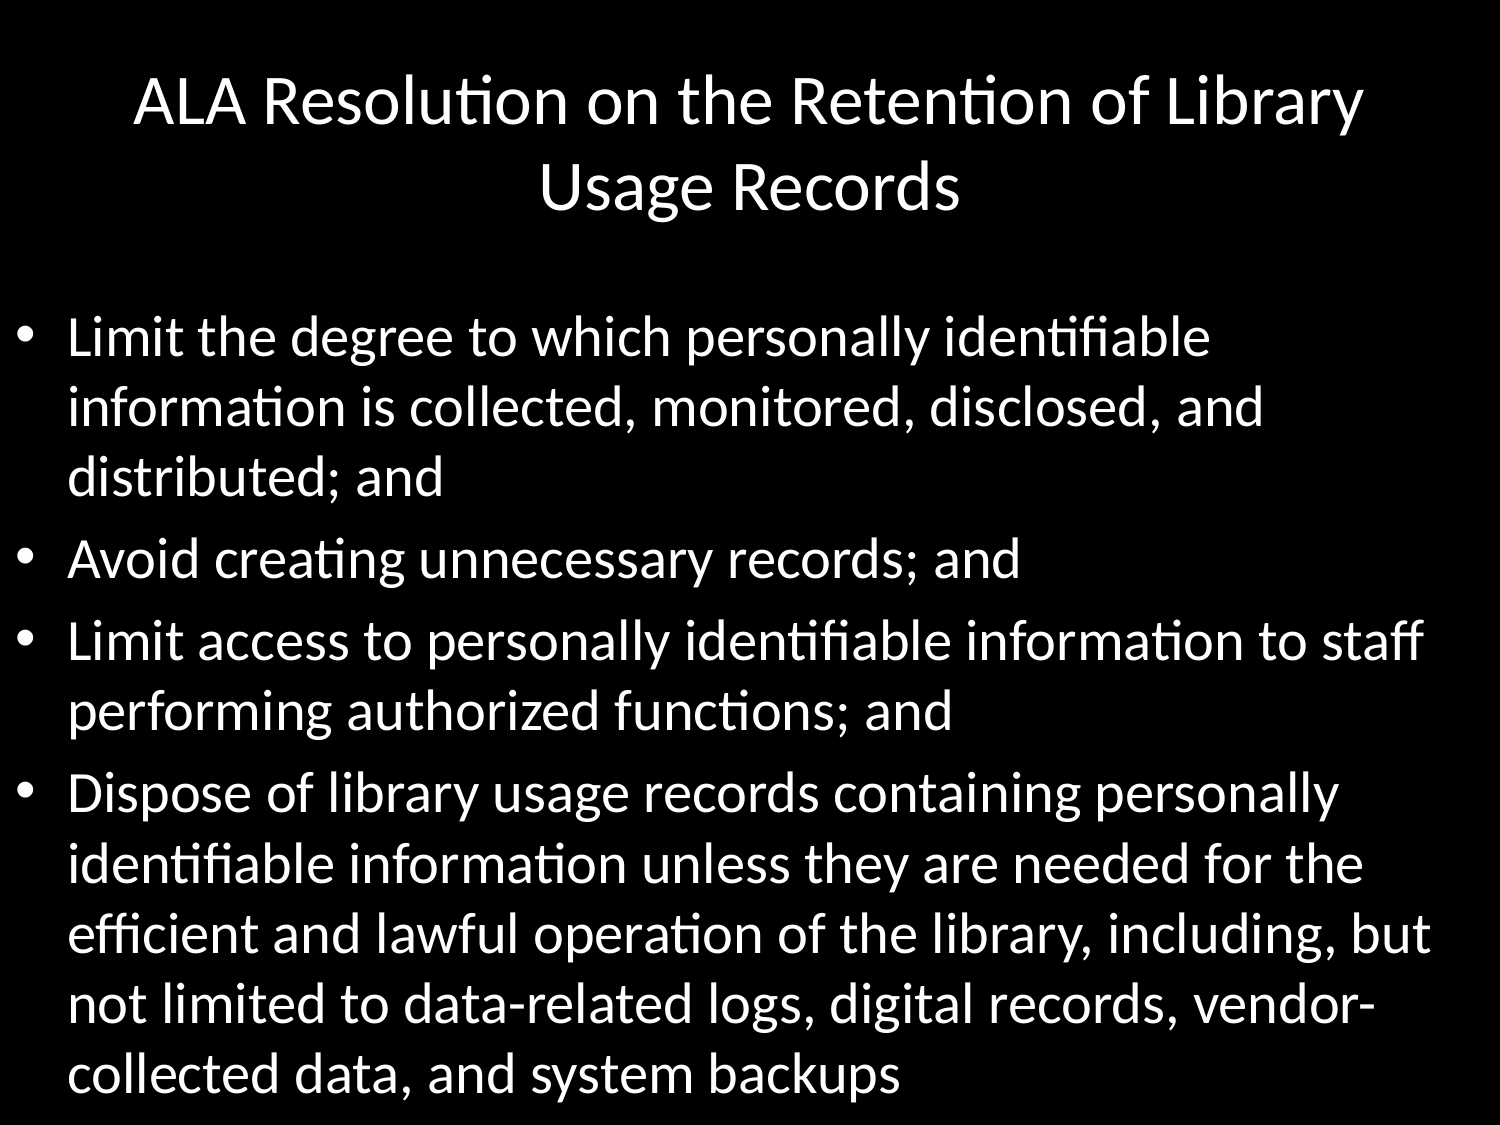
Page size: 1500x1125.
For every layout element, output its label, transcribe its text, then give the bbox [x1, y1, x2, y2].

title ALA Resolution on the Retention of Library Usage Records [75, 45, 1425, 233]
list Limit the degree to which personally identifiable information is collected, monitored, disclosed, and distributed; and Avoid creating unnecessary records; and Limit access to personally identifiable information to staff performing authorized functions; and Dispose of library usage records containing personally identifiable information unless they are needed for the efficient and lawful operation of the library, including, but not limited to data-related logs, digital records, vendor-collected data, and system backups [0, 290, 1500, 1125]
